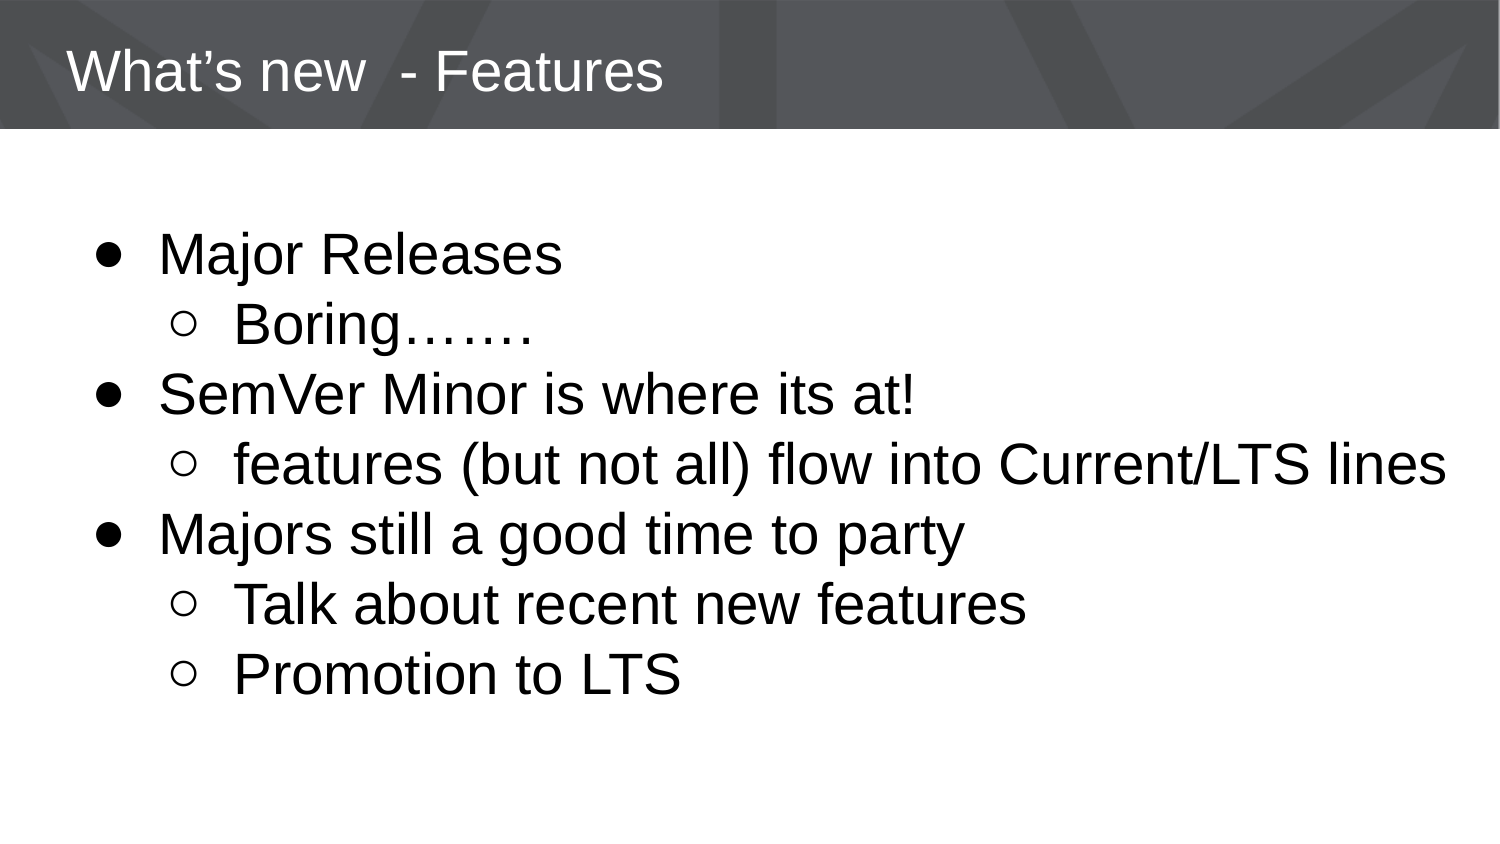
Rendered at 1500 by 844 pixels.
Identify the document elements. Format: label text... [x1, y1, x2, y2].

list Major Releases Boring……. SemVer Minor is where its at! features (but not all) flow into Current/LTS lines Majors still a good time to party Talk about recent new features Promotion to LTS [68, 201, 1500, 844]
title What’s new - Features [51, 18, 1302, 111]
picture [0, 0, 1500, 129]
